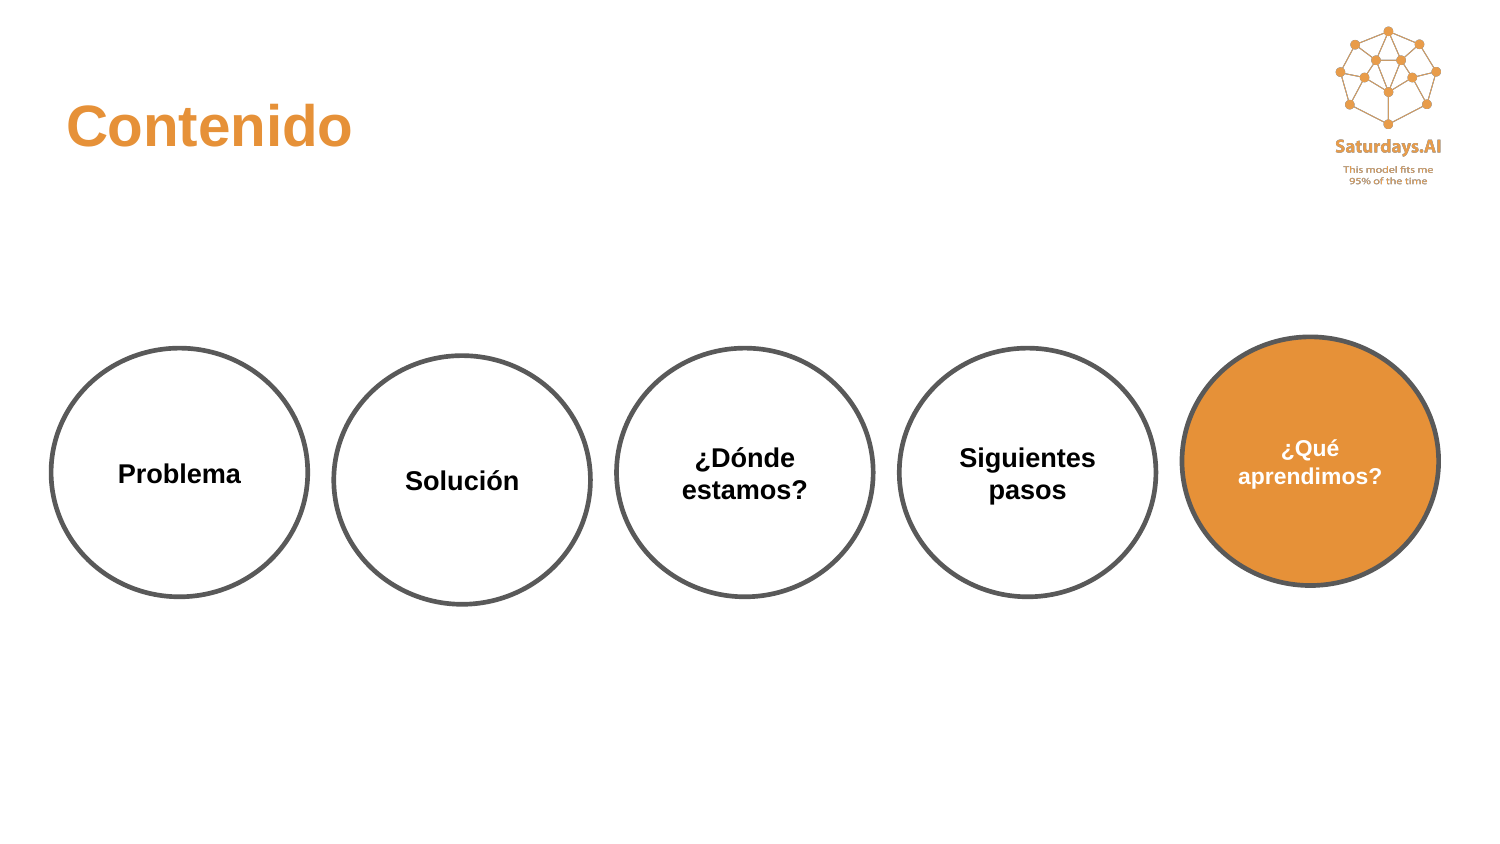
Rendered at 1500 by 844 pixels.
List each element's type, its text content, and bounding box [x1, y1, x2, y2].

title Contenido [51, 72, 1449, 167]
text_box Problema [51, 348, 308, 597]
picture [1295, 17, 1481, 204]
text_box Solución [333, 355, 591, 605]
text_box ¿Dónde estamos? [616, 348, 874, 597]
text_box Siguientes pasos [899, 348, 1156, 597]
text_box ¿Qué aprendimos? [1181, 336, 1439, 586]
